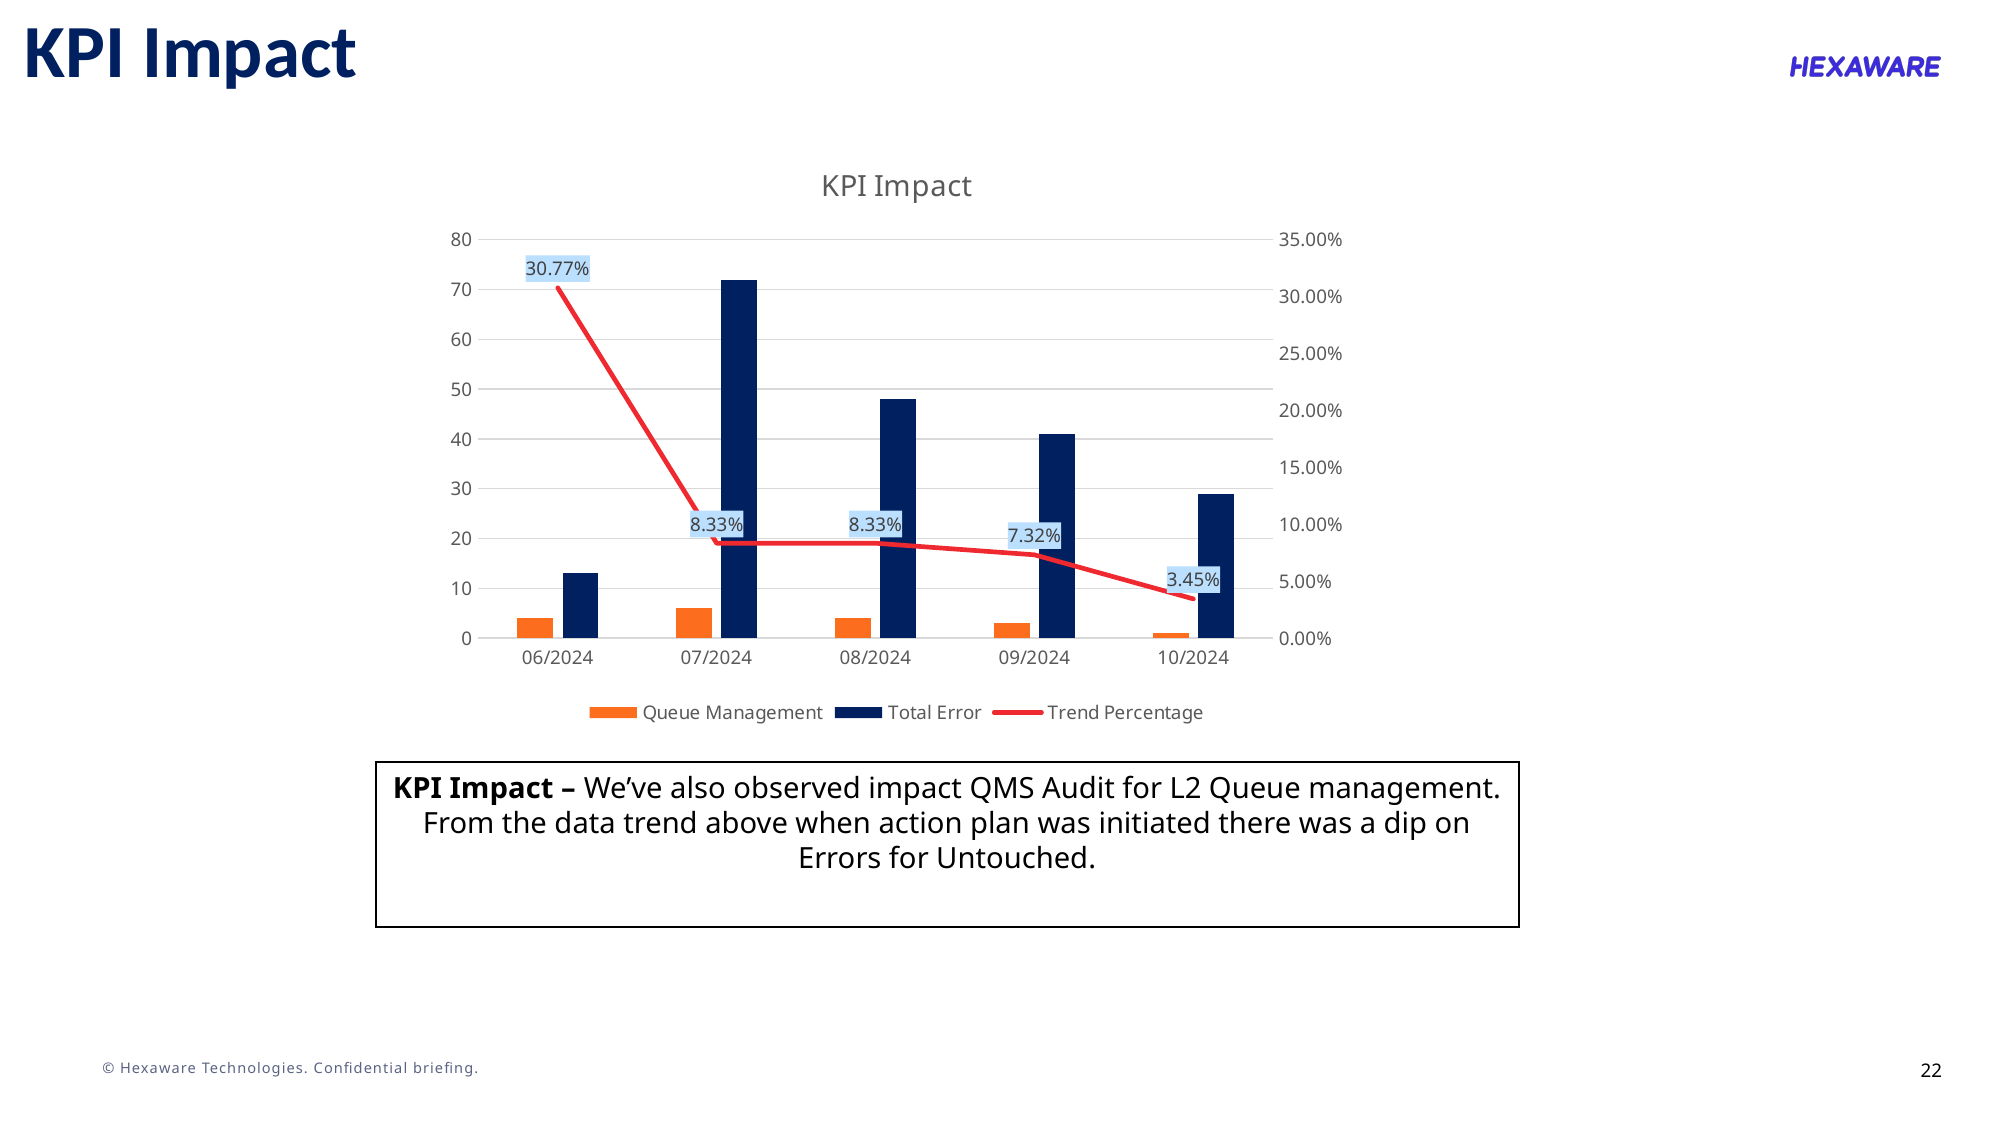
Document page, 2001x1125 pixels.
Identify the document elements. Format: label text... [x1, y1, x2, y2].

text_box KPI Impact – We’ve also observed impact QMS Audit for L2 Queue management. From the data trend above when action plan was initiated there was a dip on Errors for Untouched. [375, 761, 1520, 928]
text_box KPI Impact [9, 0, 2000, 100]
chart [431, 136, 1362, 732]
